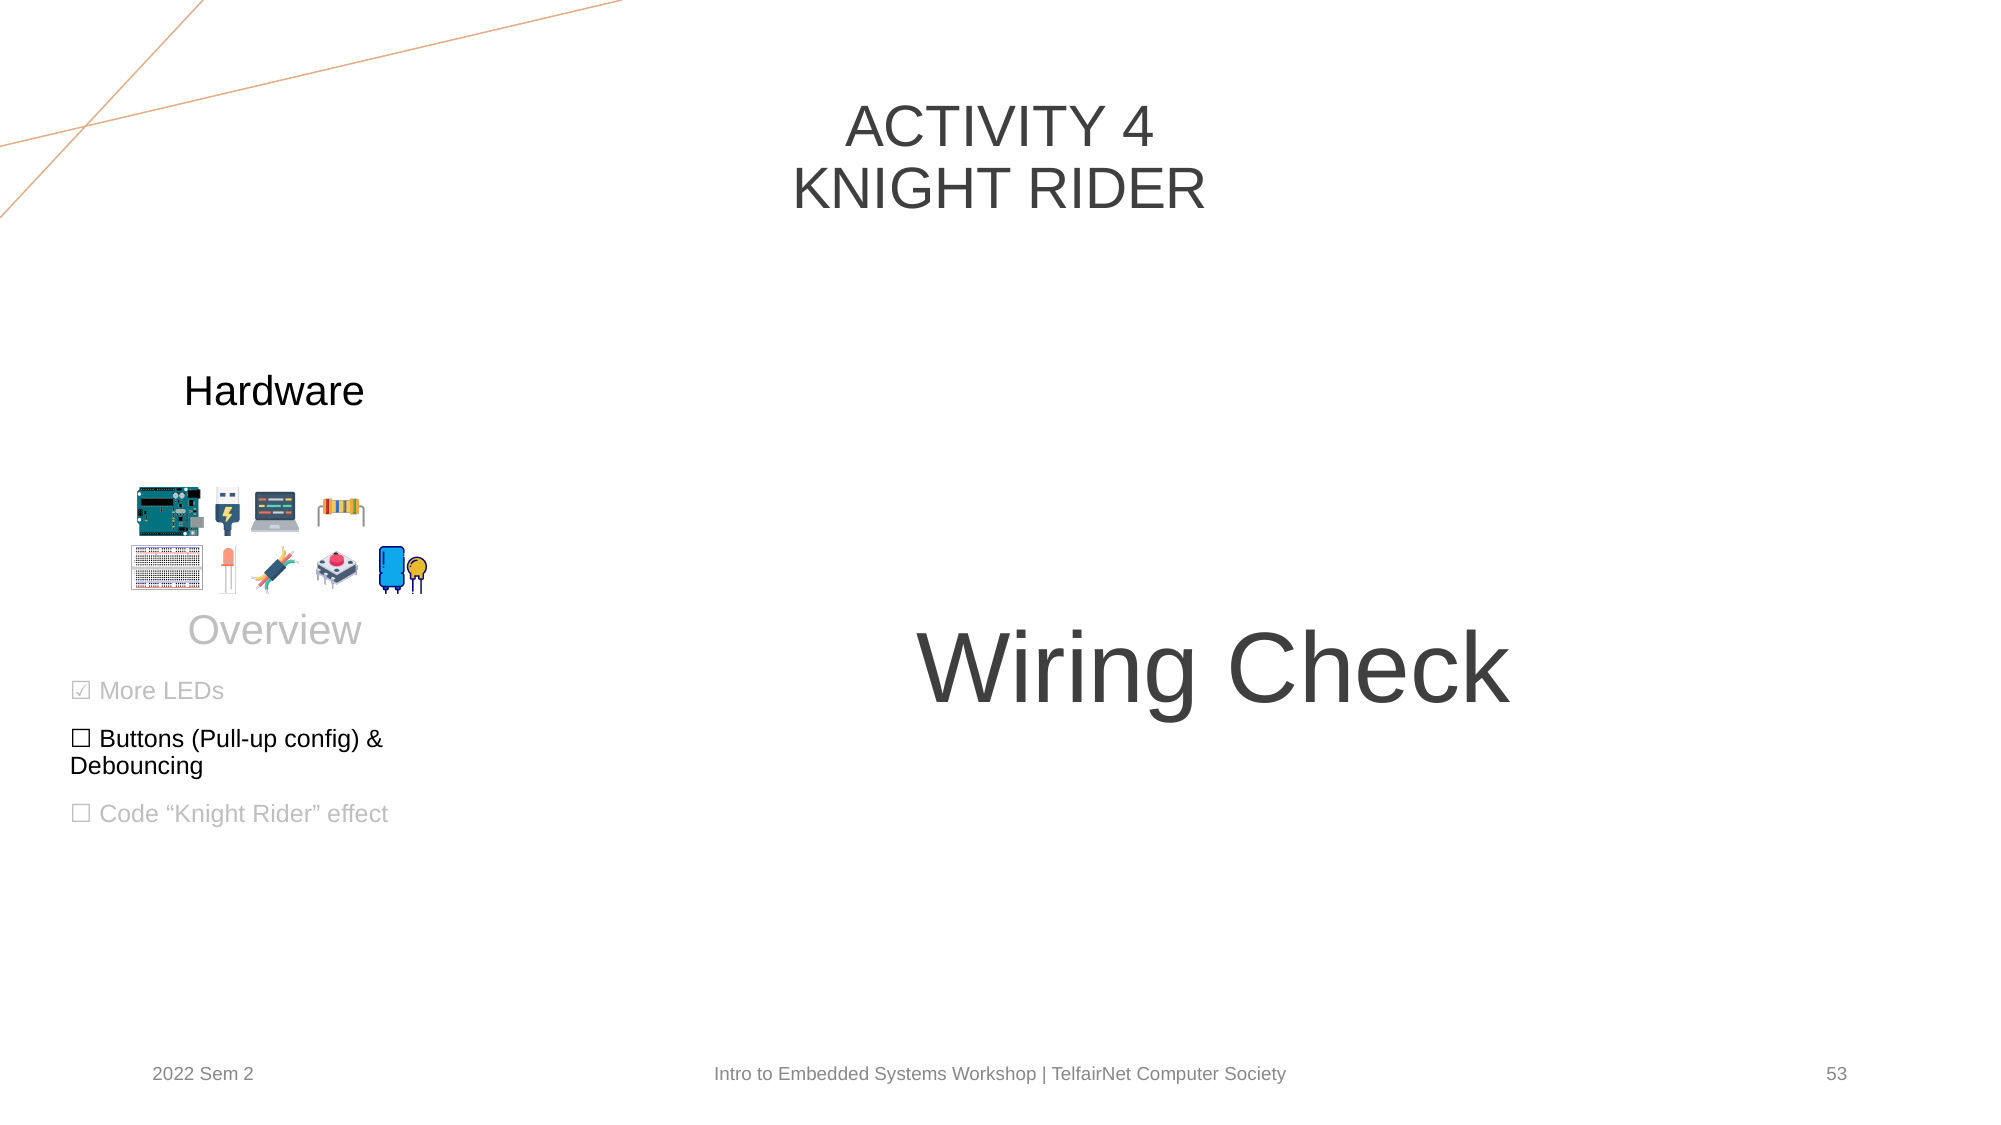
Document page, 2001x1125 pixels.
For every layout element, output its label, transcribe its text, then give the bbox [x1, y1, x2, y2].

picture [313, 546, 361, 595]
picture [250, 546, 299, 595]
footer Intro to Embedded Systems Workshop | TelfairNet Computer Society [662, 1042, 1338, 1103]
text_box Hardware [122, 362, 427, 423]
slide_number 53 [1412, 1042, 1863, 1103]
text_box Wiring Check [564, 321, 1863, 1019]
picture [379, 546, 428, 595]
slide_number 2022 Sem 2 [137, 1042, 588, 1103]
picture [317, 488, 365, 537]
text_box ACTIVITY 4 KNIGHT RIDER [309, 49, 1691, 268]
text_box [69, 600, 480, 1019]
picture [94, 487, 299, 600]
